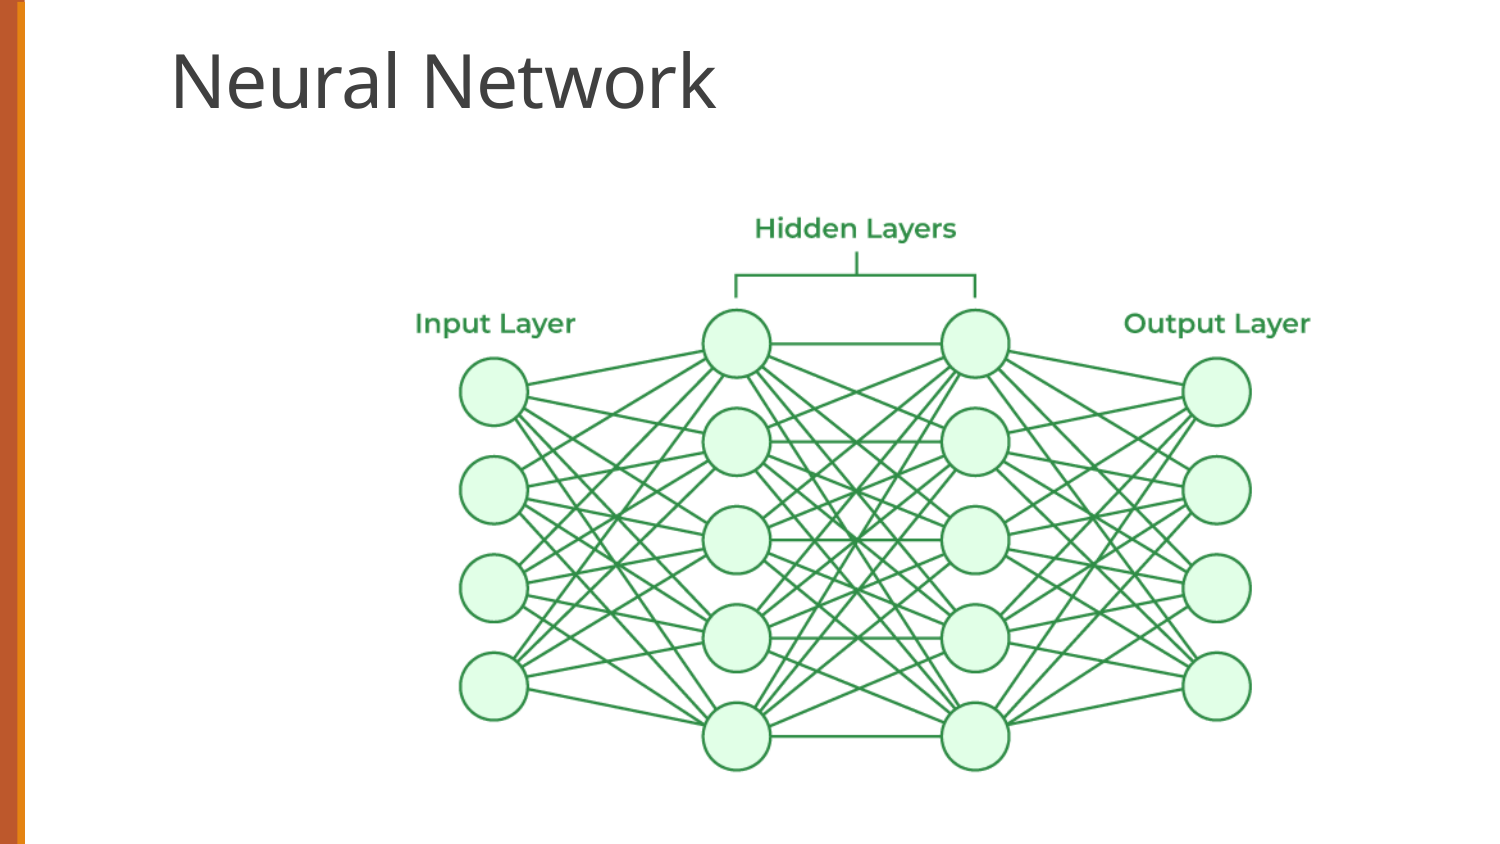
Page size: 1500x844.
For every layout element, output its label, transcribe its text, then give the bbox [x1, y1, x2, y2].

title Neural Network [135, 19, 1373, 132]
picture [349, 169, 1376, 817]
